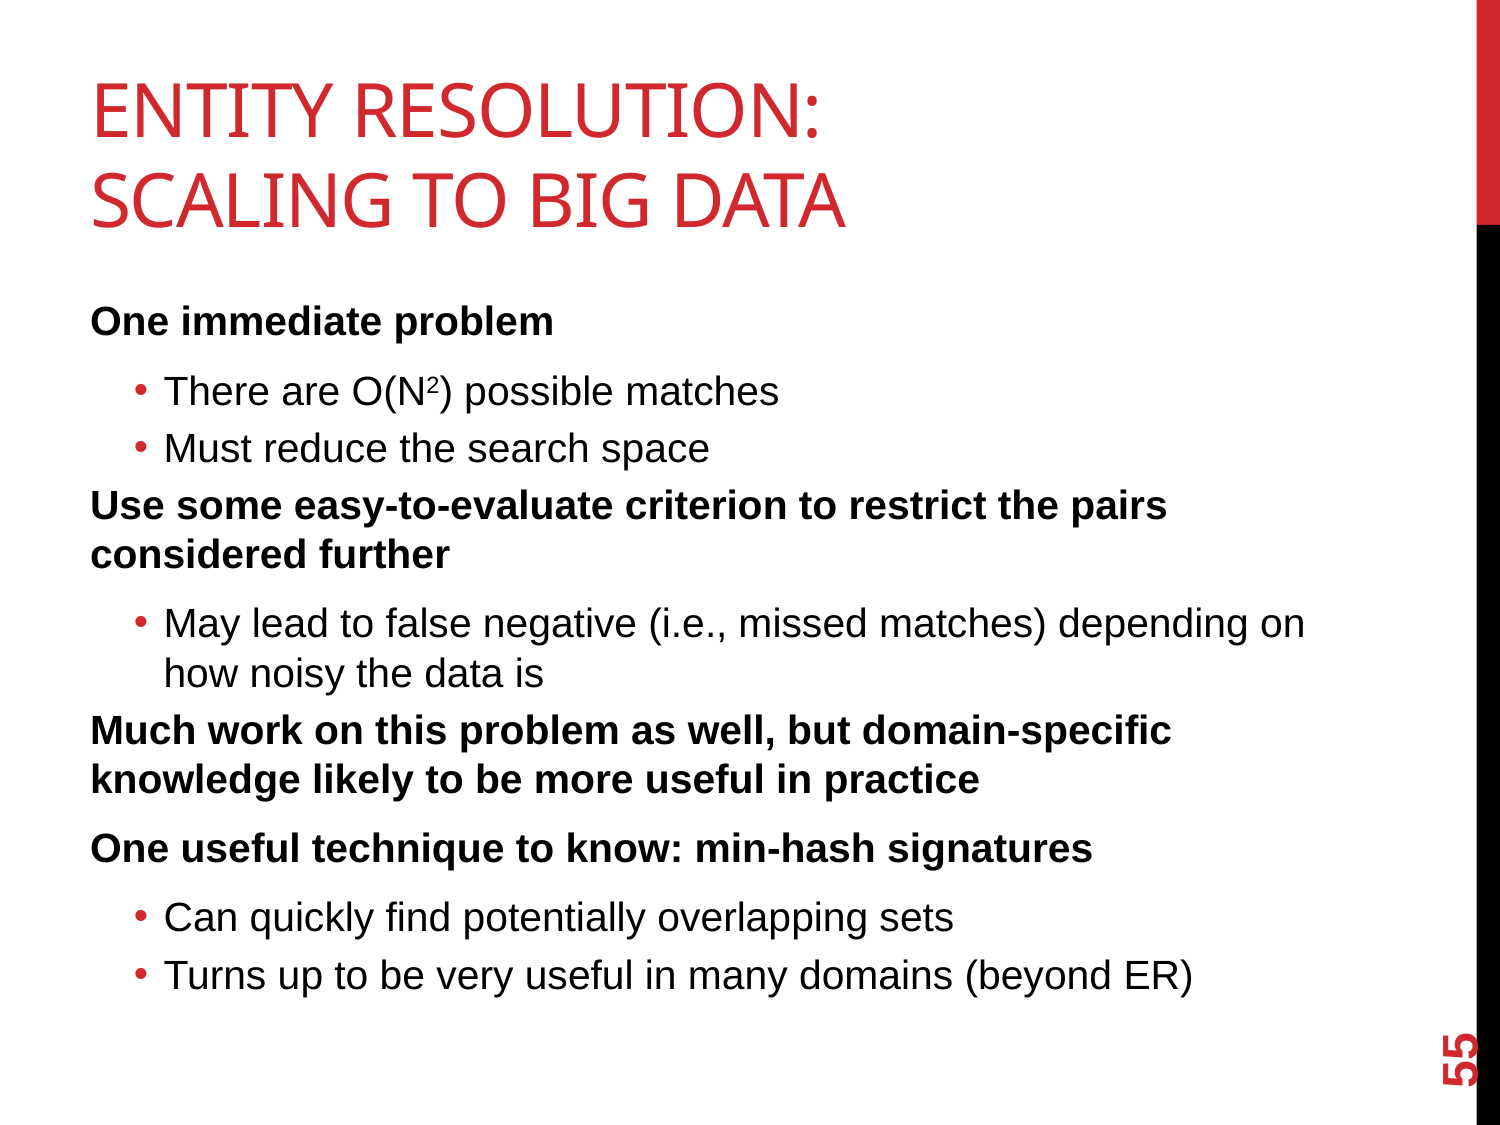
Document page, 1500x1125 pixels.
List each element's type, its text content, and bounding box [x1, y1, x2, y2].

slide_number 55 [1427, 887, 1488, 1104]
title Entity Resolution: Scaling to Big Data [75, 25, 1025, 250]
list One immediate problem There are O(N2) possible matches Must reduce the search space Use some easy-to-evaluate criterion to restrict the pairs considered further May lead to false negative (i.e., missed matches) depending on how noisy the data is Much work on this problem as well, but domain-specific knowledge likely to be more useful in practice One useful technique to know: min-hash signatures Can quickly find potentially overlapping sets Turns up to be very useful in many domains (beyond ER) [75, 287, 1325, 1005]
